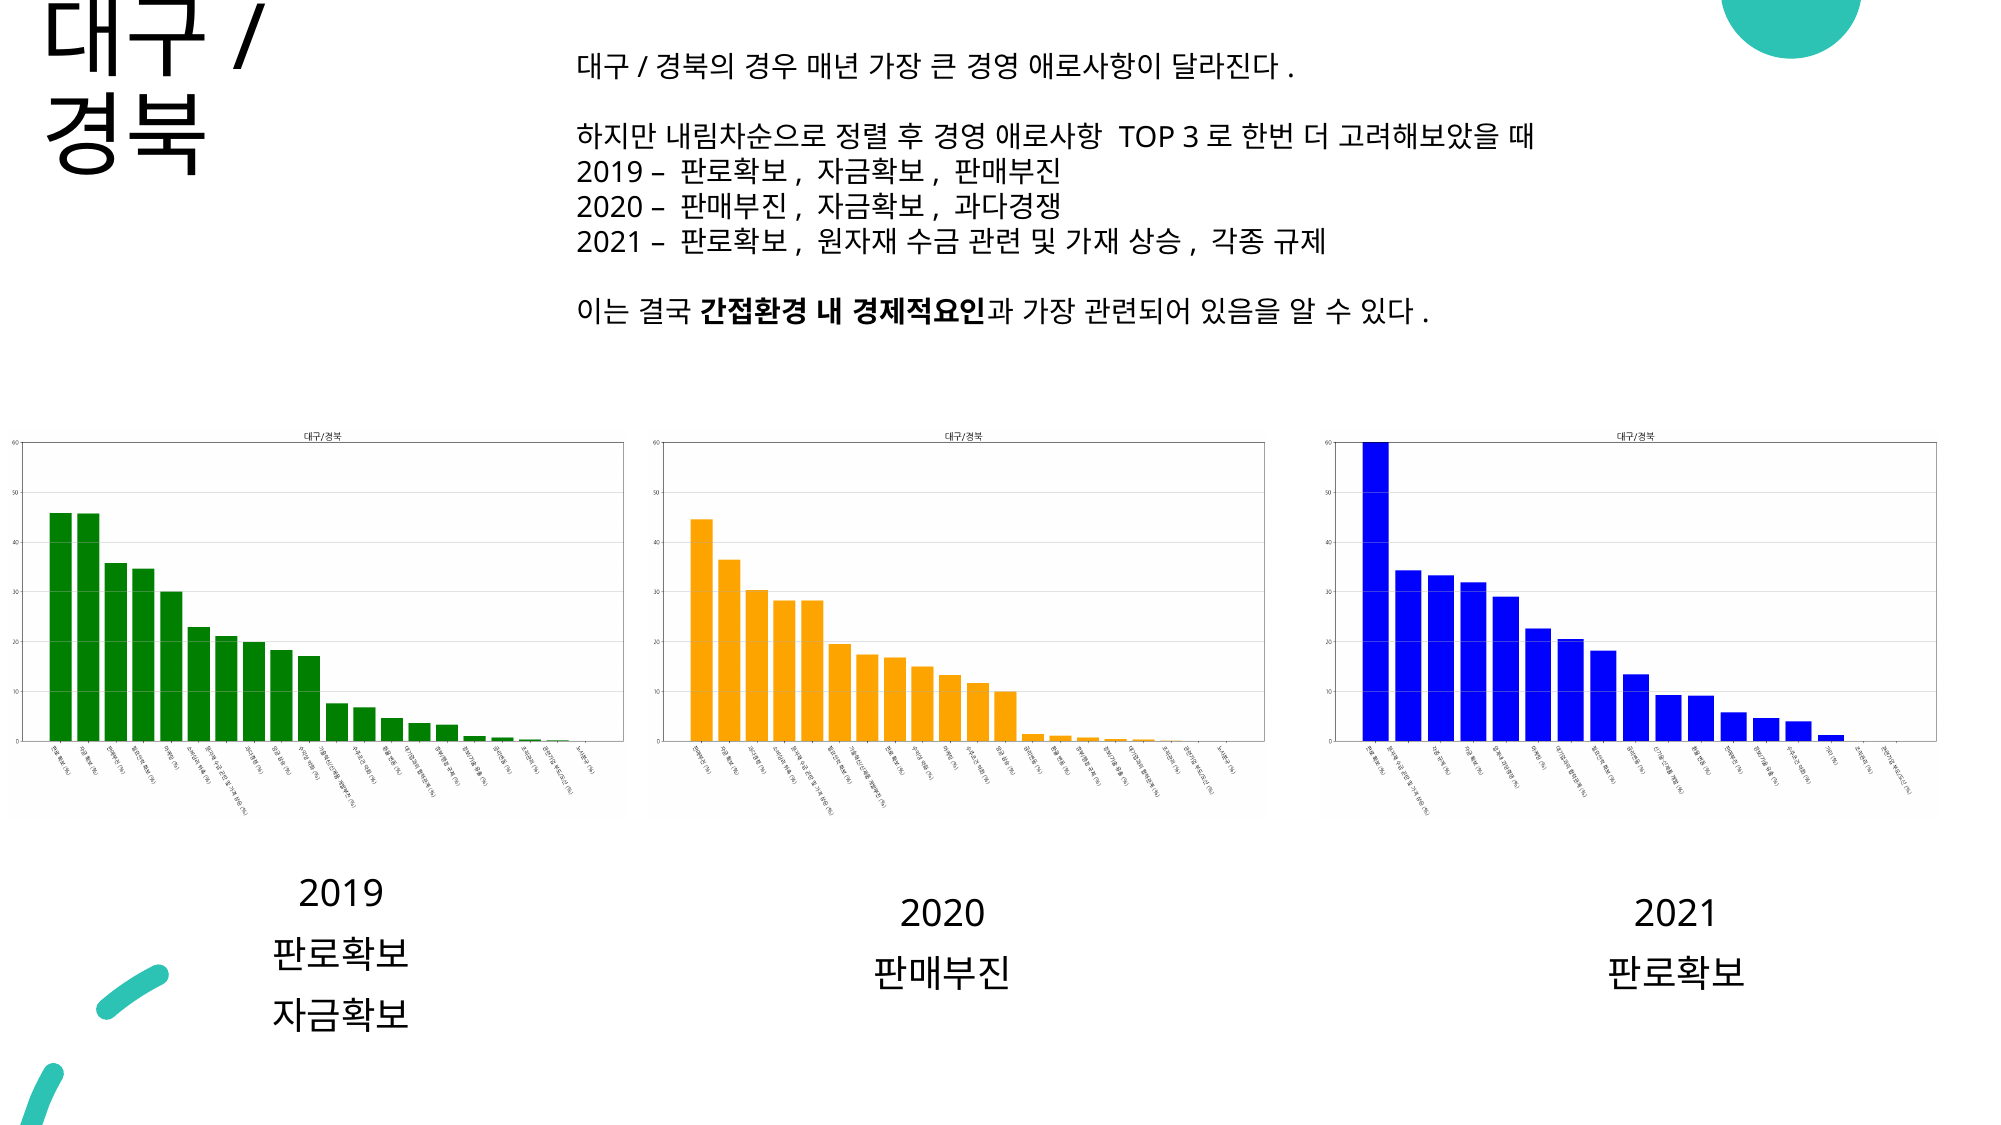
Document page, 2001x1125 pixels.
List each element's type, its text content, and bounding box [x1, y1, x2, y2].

picture [1321, 428, 1940, 820]
text_box 2020 판매부진 [778, 886, 1107, 1030]
picture [649, 428, 1268, 820]
text_box 2021 판로확보 [1512, 886, 1842, 1030]
title 대구/경북 [26, 24, 466, 155]
picture [8, 428, 627, 820]
text_box 대구/경북의 경우 매년 가장 큰 경영 애로사항이 달라진다. 하지만 내림차순으로 정렬 후 경영 애로사항 TOP 3로 한번 더 고려해보았을 때 2019 – 판로확보, 자금확보, 판매부진 2020 – 판매부진, 자금확보, 과다경쟁 2021 – 판로확보, 원자재 수금 관련 및 가재 상승, 각종 규제 이는 결국 간접환경 내 경제적요인과 가장 관련되어 있음을 알 수 있다. [561, 41, 1614, 336]
text_box 2019 판로확보 자금확보 [188, 866, 495, 1049]
